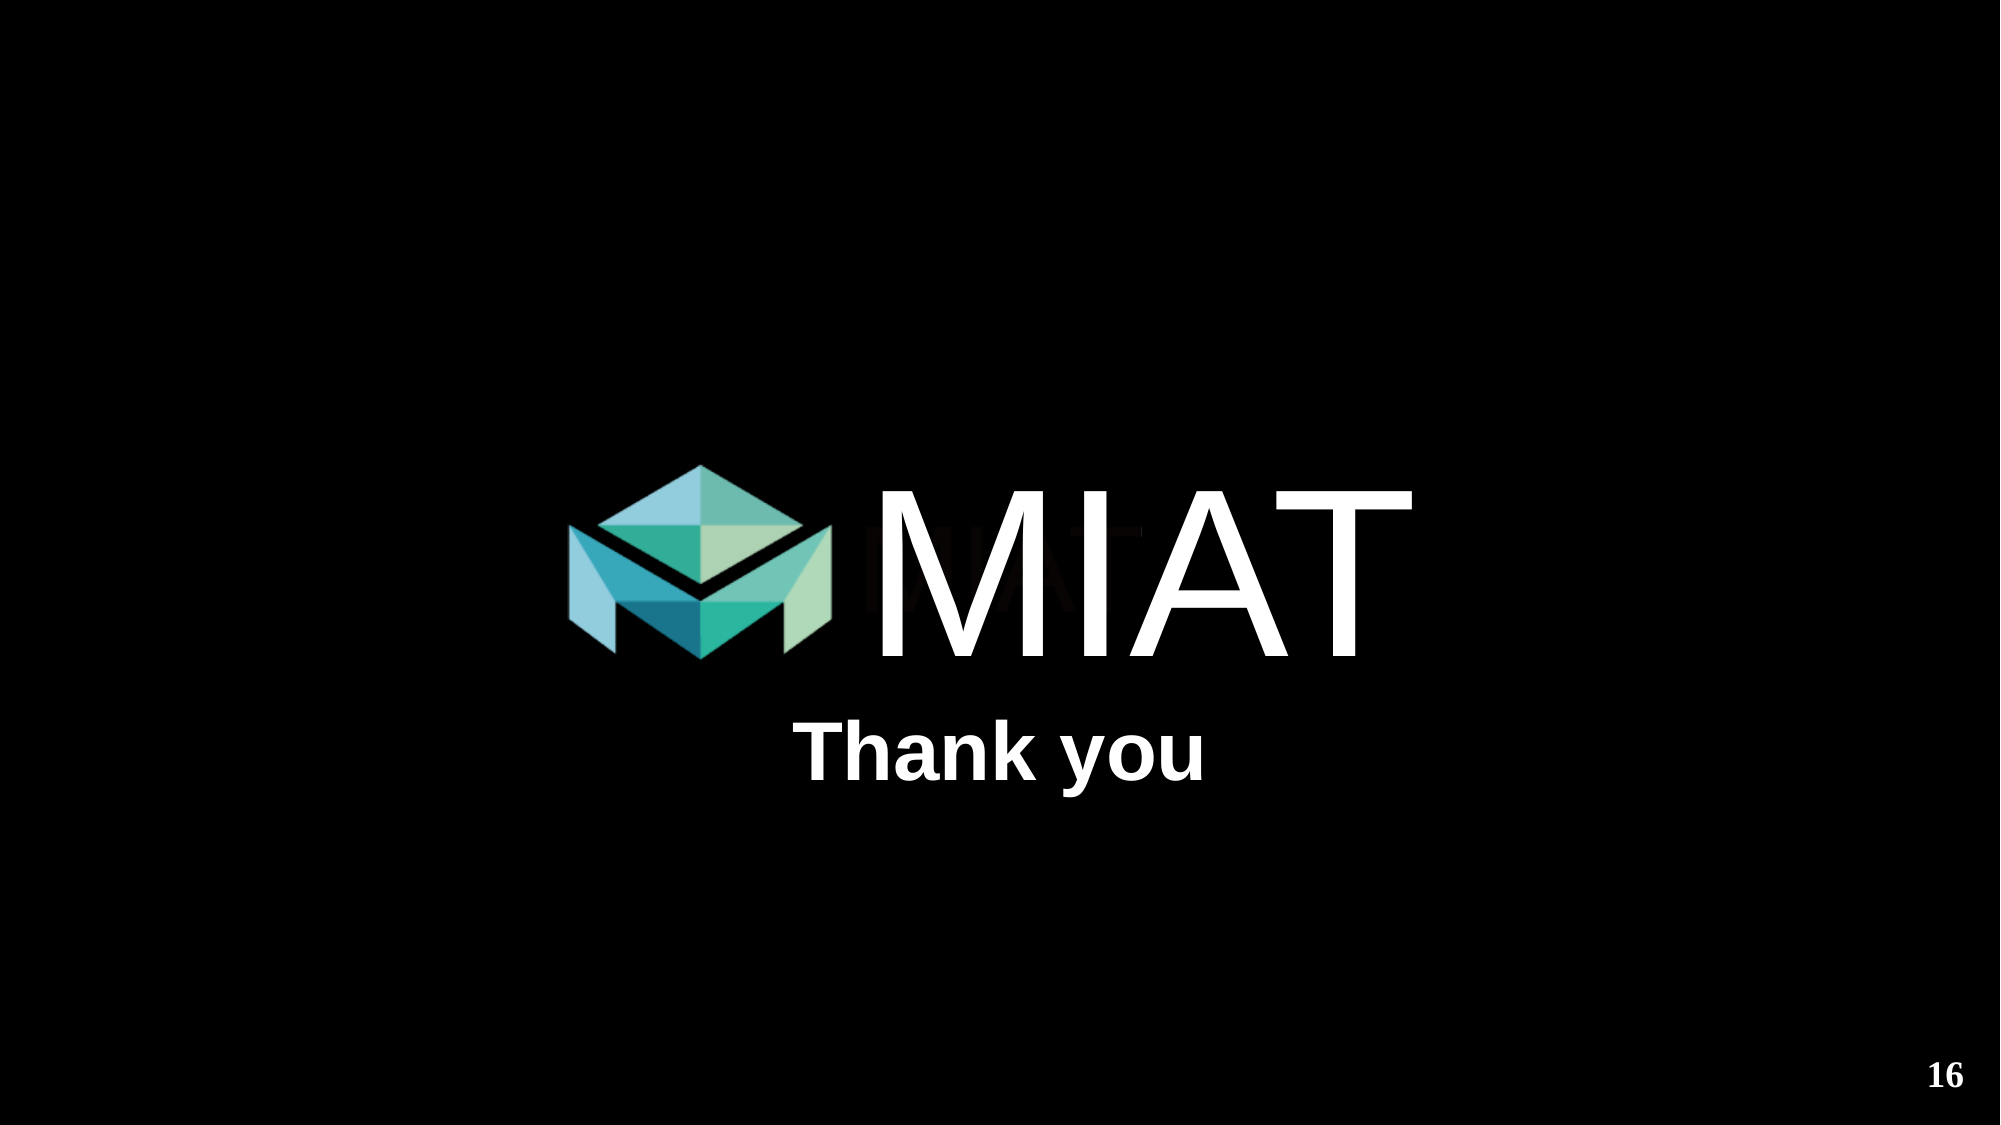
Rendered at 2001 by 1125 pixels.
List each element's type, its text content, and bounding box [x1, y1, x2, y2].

slide_number 16 [1718, 1042, 1980, 1103]
picture [546, 454, 1152, 670]
title Thank you [249, 670, 1750, 806]
